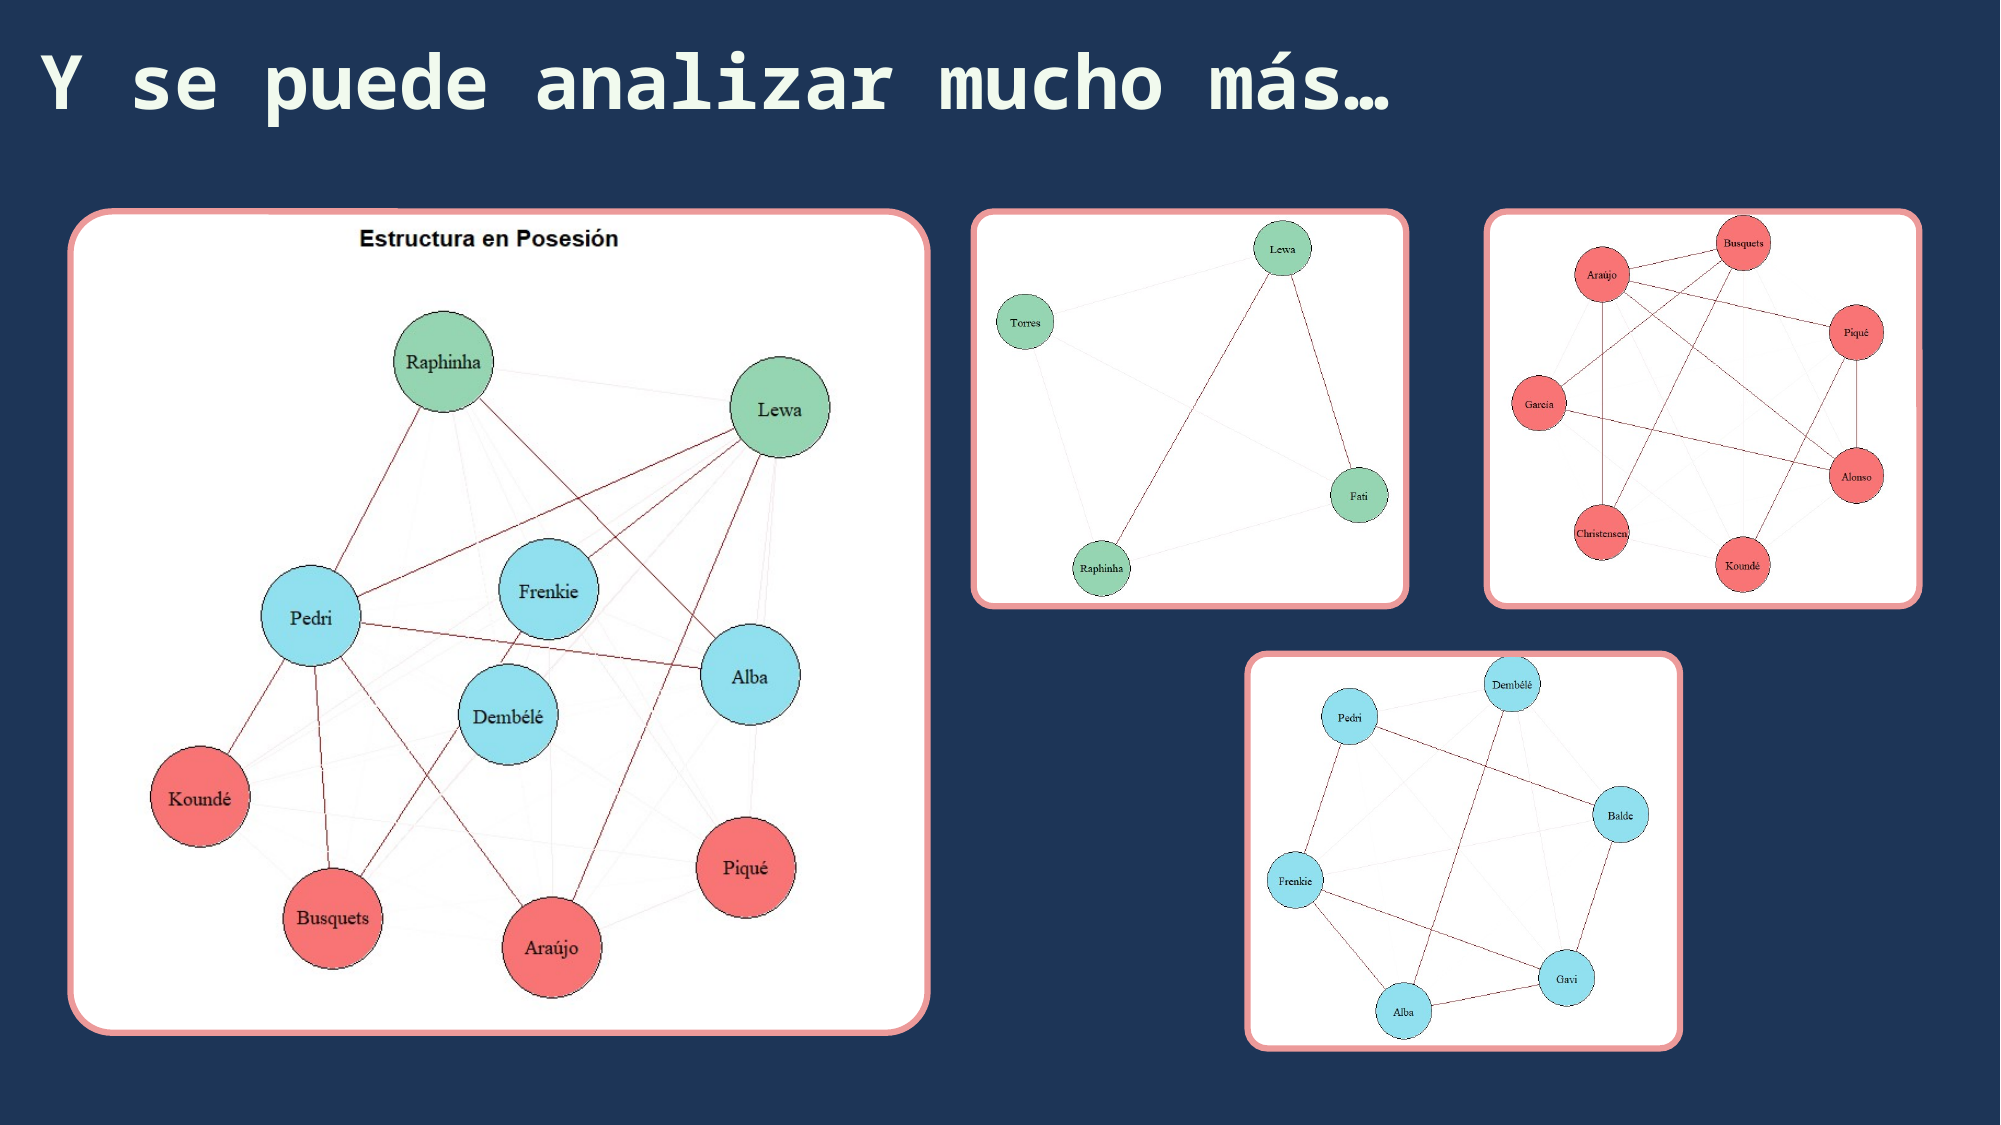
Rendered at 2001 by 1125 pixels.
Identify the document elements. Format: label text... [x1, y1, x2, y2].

text_box [972, 210, 1408, 608]
text_box [69, 210, 929, 1034]
text_box [1485, 210, 1921, 608]
text_box Y se puede analizar mucho más… [24, 26, 2000, 132]
text_box [0, 0, 2000, 1125]
text_box [1246, 652, 1682, 1050]
